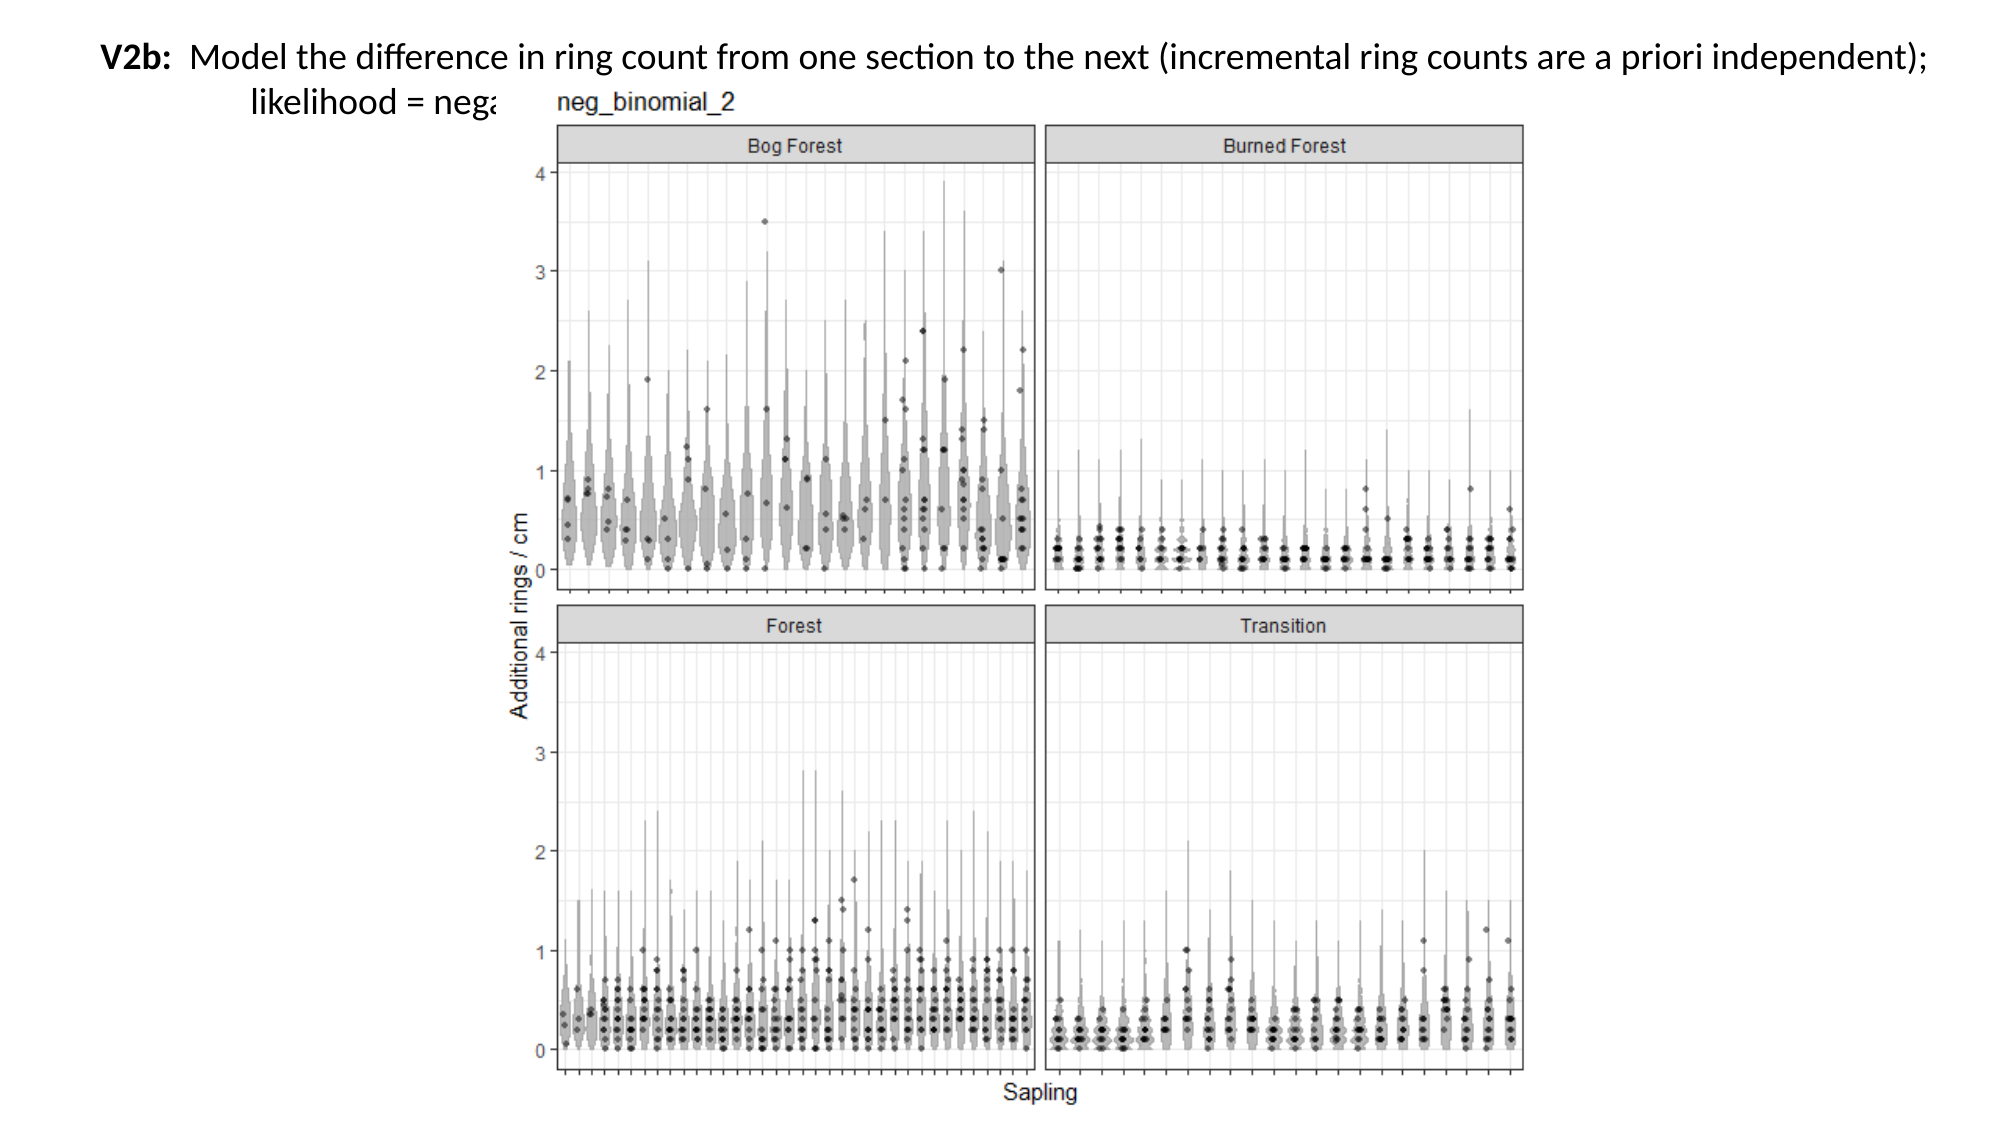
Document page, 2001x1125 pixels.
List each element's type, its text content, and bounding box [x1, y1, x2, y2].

text_box V2b: Model the difference in ring count from one section to the next (incremental ring counts are a priori independent); likelihood = negative binomial [85, 25, 1946, 130]
picture [496, 77, 1535, 1116]
